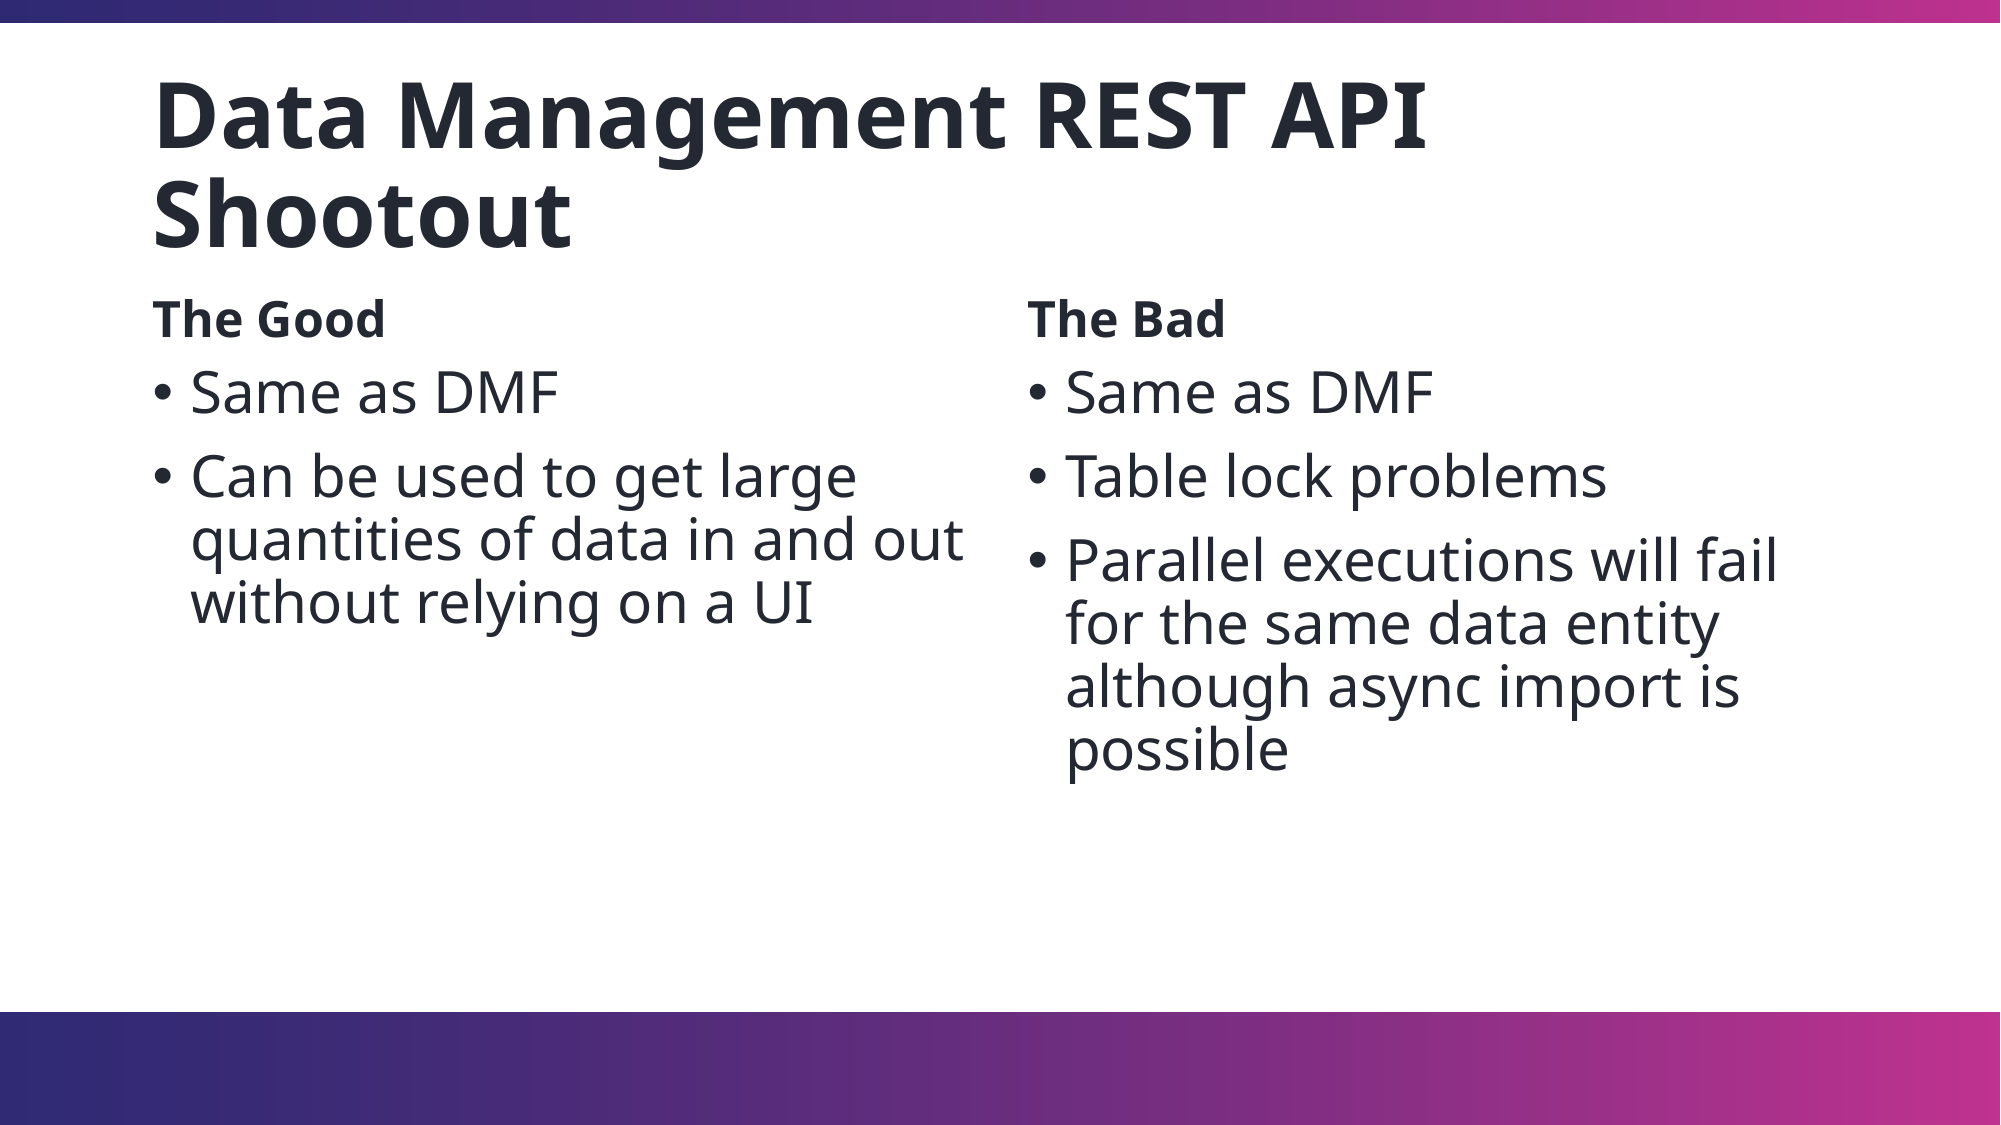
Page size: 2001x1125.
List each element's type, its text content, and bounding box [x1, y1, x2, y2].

picture [0, 0, 2000, 23]
list The Good [137, 275, 984, 355]
list The Bad [1012, 275, 1863, 355]
list Same as DMF Can be used to get large quantities of data in and out without relying on a UI [137, 355, 984, 1016]
picture [0, 1012, 2000, 1125]
title Data Management REST API Shootout [137, 59, 1863, 278]
list Same as DMF Table lock problems Parallel executions will fail for the same data entity although async import is possible [1012, 355, 1863, 1016]
